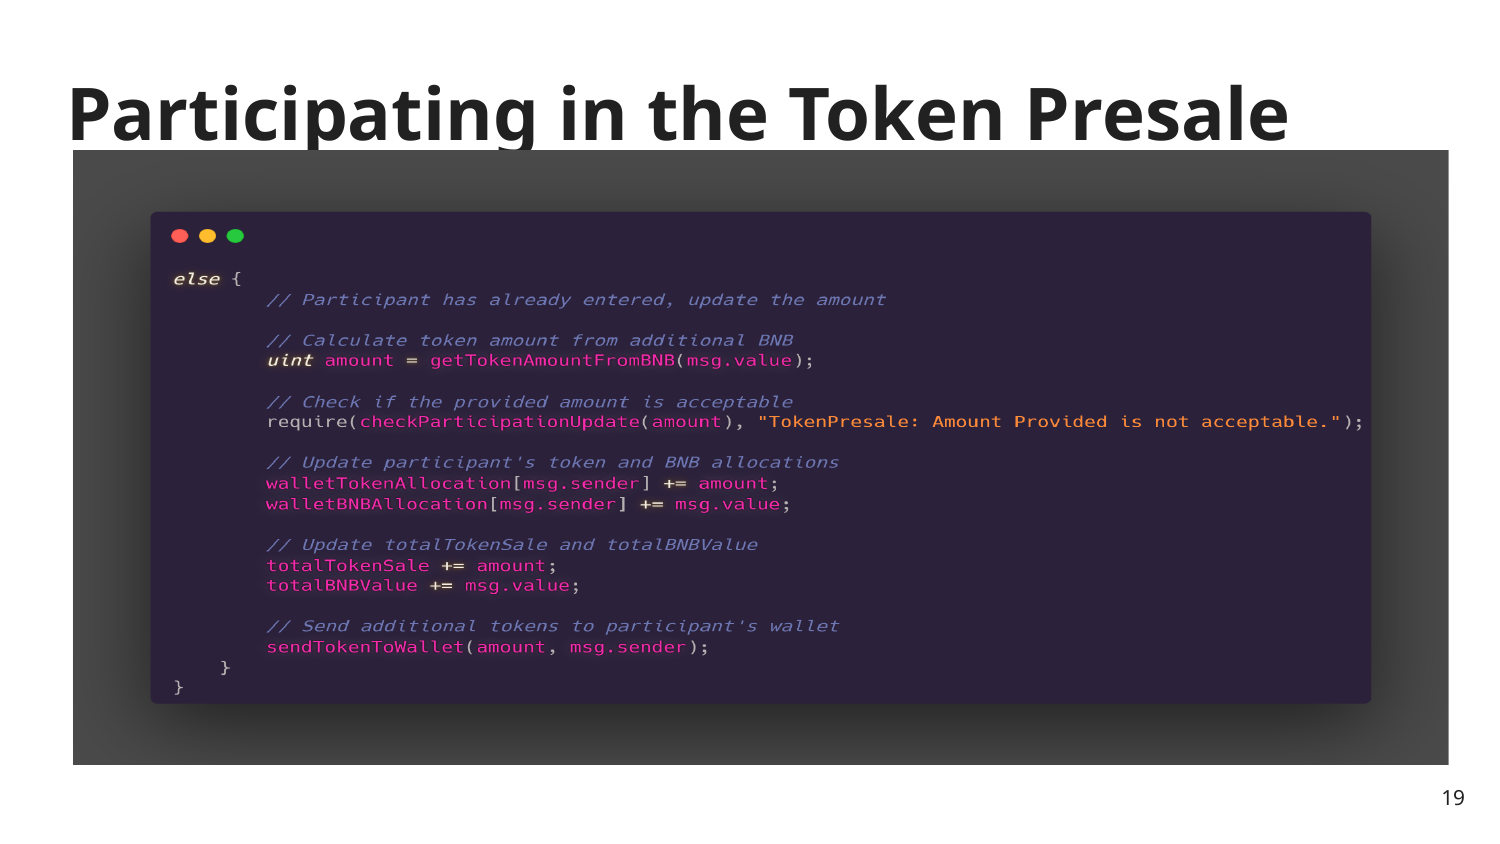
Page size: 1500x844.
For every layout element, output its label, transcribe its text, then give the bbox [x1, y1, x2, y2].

slide_number ‹#› [1389, 764, 1480, 830]
title Participating in the Token Presale [51, 48, 1449, 180]
picture [71, 150, 1450, 766]
